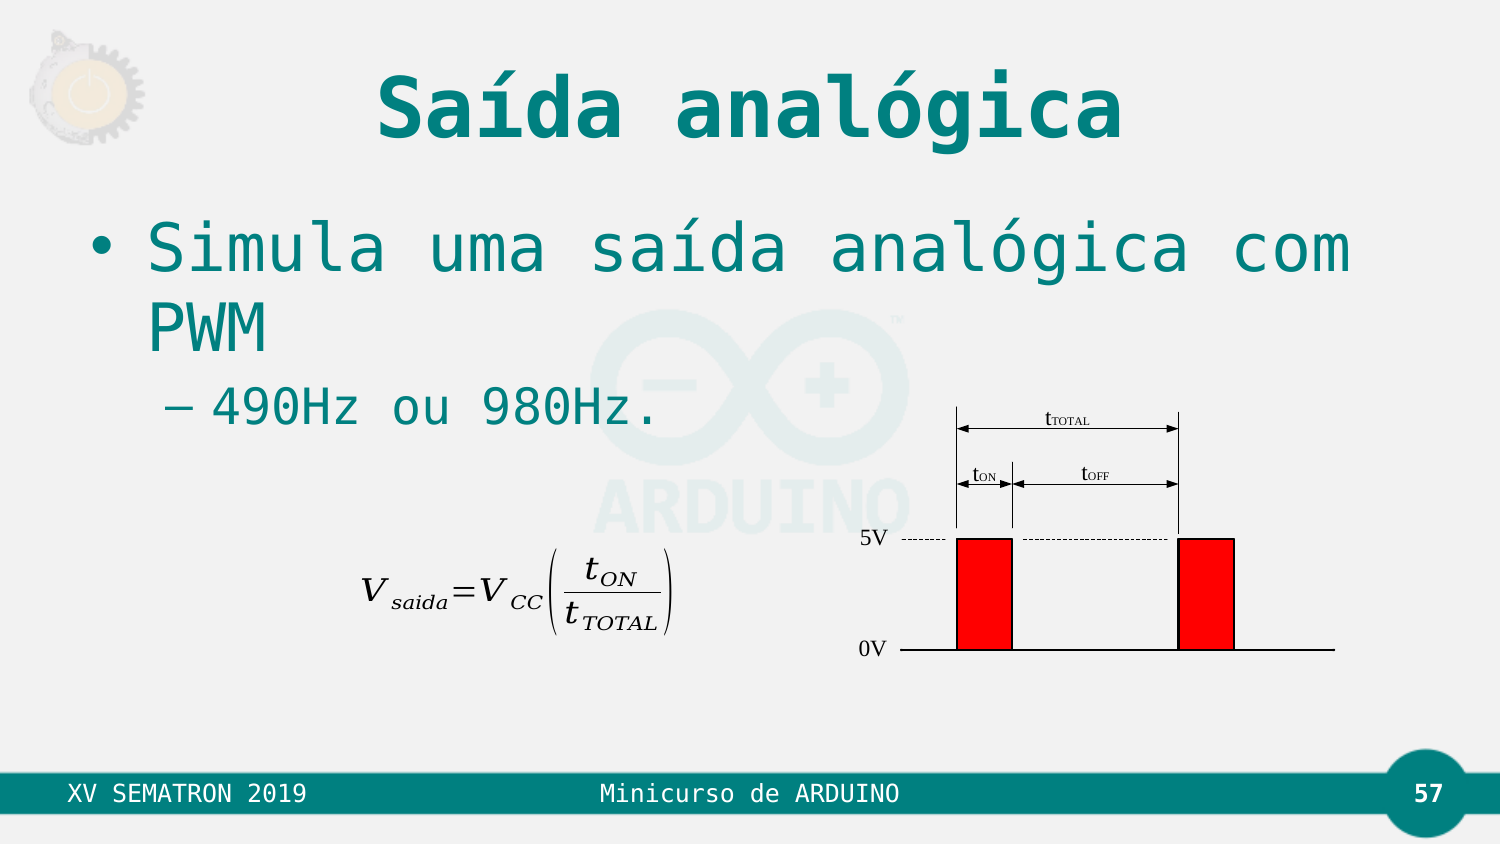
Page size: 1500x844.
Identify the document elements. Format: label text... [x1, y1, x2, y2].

picture [0, 0, 1500, 844]
list Simula uma saída analógica com PWM 490Hz ou 980Hz. [75, 196, 1425, 754]
slide_number 57 [1098, 770, 1459, 815]
title Saída analógica [75, 33, 1425, 175]
